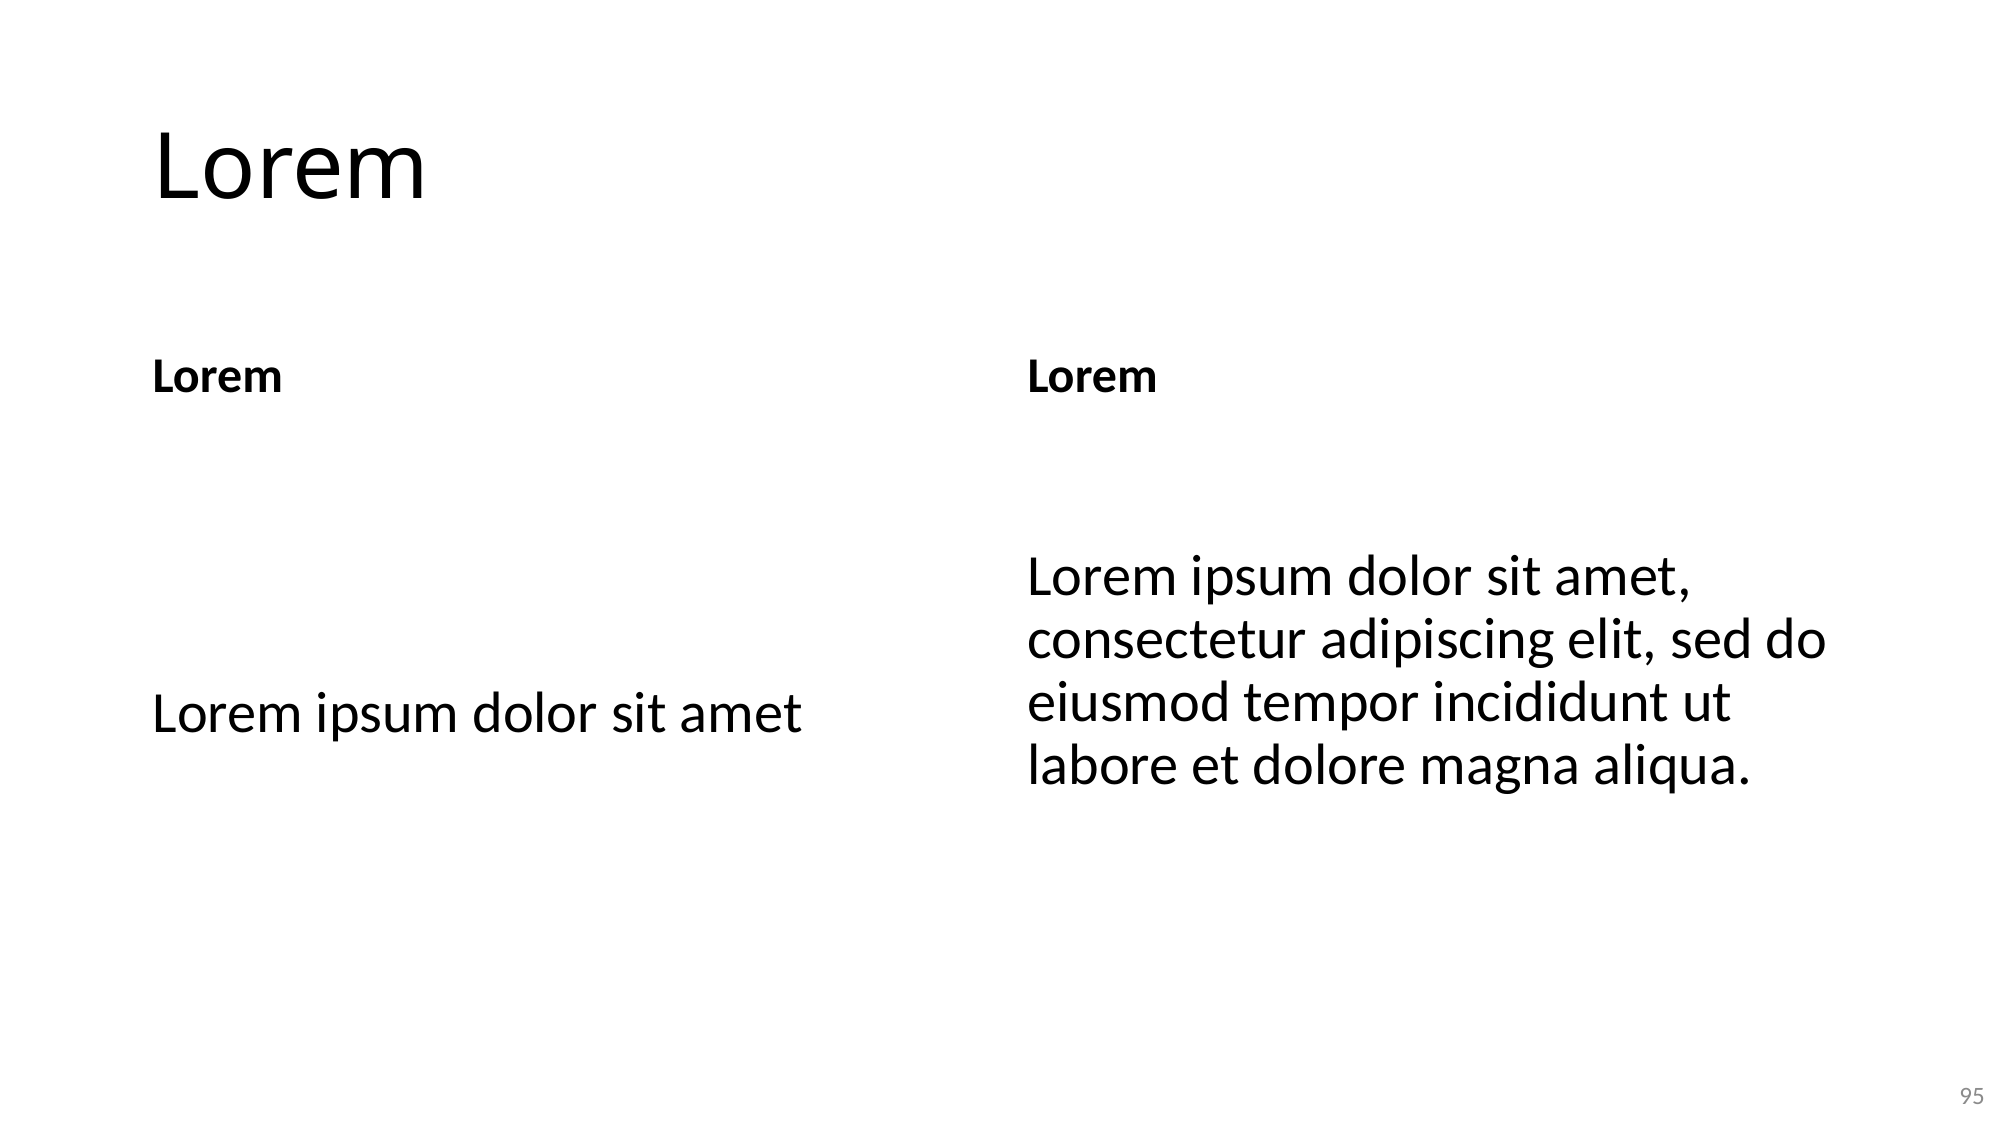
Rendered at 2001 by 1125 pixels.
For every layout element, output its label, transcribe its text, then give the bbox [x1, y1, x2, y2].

list Lorem ipsum dolor sit amet [137, 410, 984, 1016]
list Lorem [1012, 275, 1863, 410]
title Lorem [137, 59, 1863, 278]
list Lorem ipsum dolor sit amet, consectetur adipiscing elit, sed do eiusmod tempor incididunt ut labore et dolore magna aliqua. [1012, 410, 1863, 1016]
slide_number 95 [1902, 1065, 2000, 1125]
list Lorem [137, 275, 984, 410]
